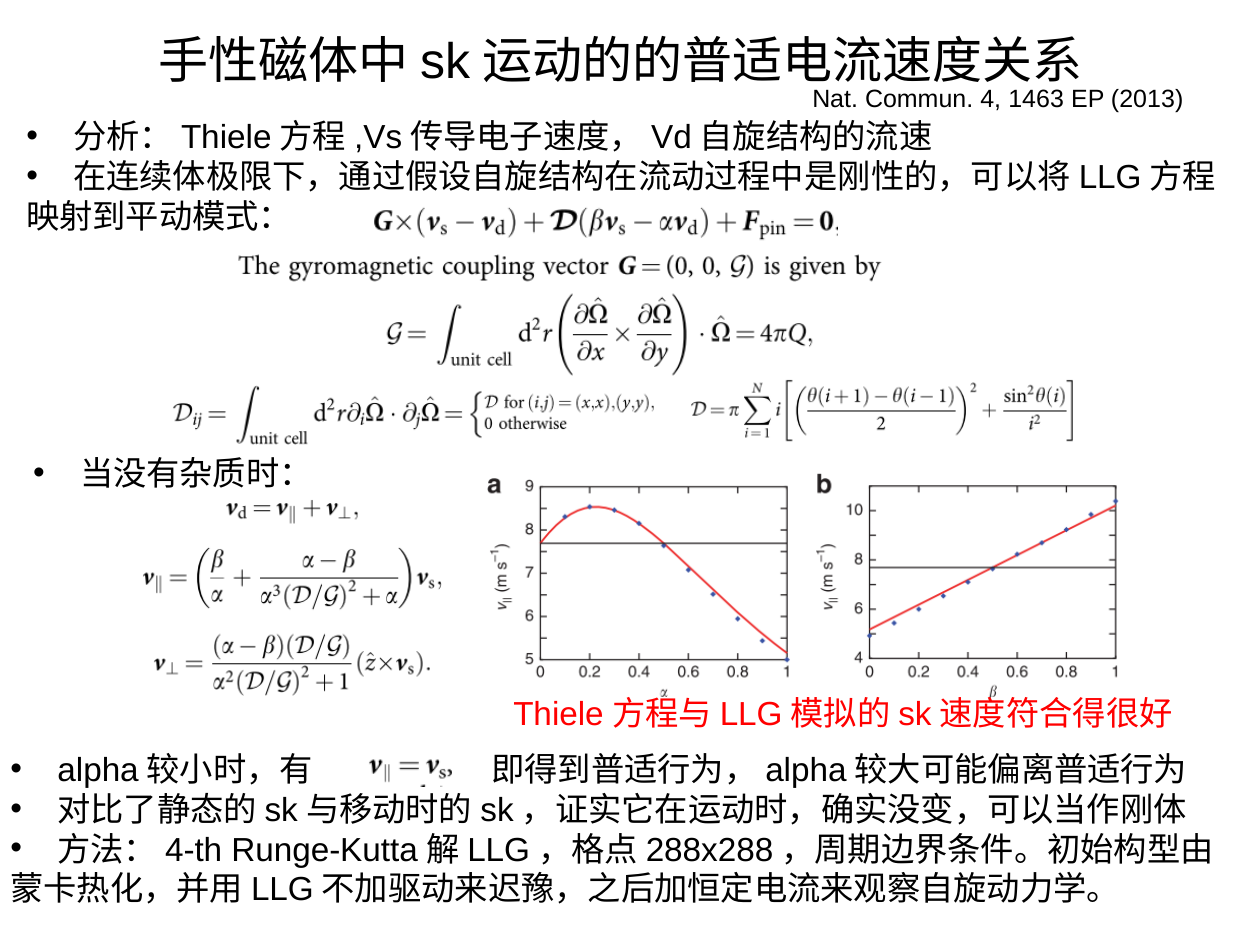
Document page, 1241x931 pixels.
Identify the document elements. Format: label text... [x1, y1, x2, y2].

picture [366, 755, 452, 787]
text_box Thiele方程与LLG模拟的sk速度符合得很好 [498, 685, 1188, 740]
picture [359, 202, 838, 244]
text_box alpha较小时，有 即得到普适行为，alpha较大可能偏离普适行为 对比了静态的sk与移动时的sk，证实它在运动时，确实没变，可以当作刚体 方法：4-th Runge-Kutta解LLG，格点288x288，周期边界条件。初始构型由 蒙卡热化，并用LLG不加驱动来迟豫，之后加恒定电流来观察自旋动力学。 [0, 740, 1229, 915]
picture [480, 470, 1130, 708]
text_box 当没有杂质时： [18, 444, 328, 500]
text_box 手性磁体中sk运动的的普适电流速度关系 [143, 21, 1097, 96]
picture [135, 499, 446, 701]
picture [159, 251, 1078, 452]
text_box Nat. Commun. 4, 1463 EP (2013) [797, 74, 1238, 120]
text_box 分析：Thiele方程,Vs传导电子速度，Vd自旋结构的流速 在连续体极限下，通过假设自旋结构在流动过程中是刚性的，可以将LLG方程 映射到平动模式： [11, 107, 1231, 243]
